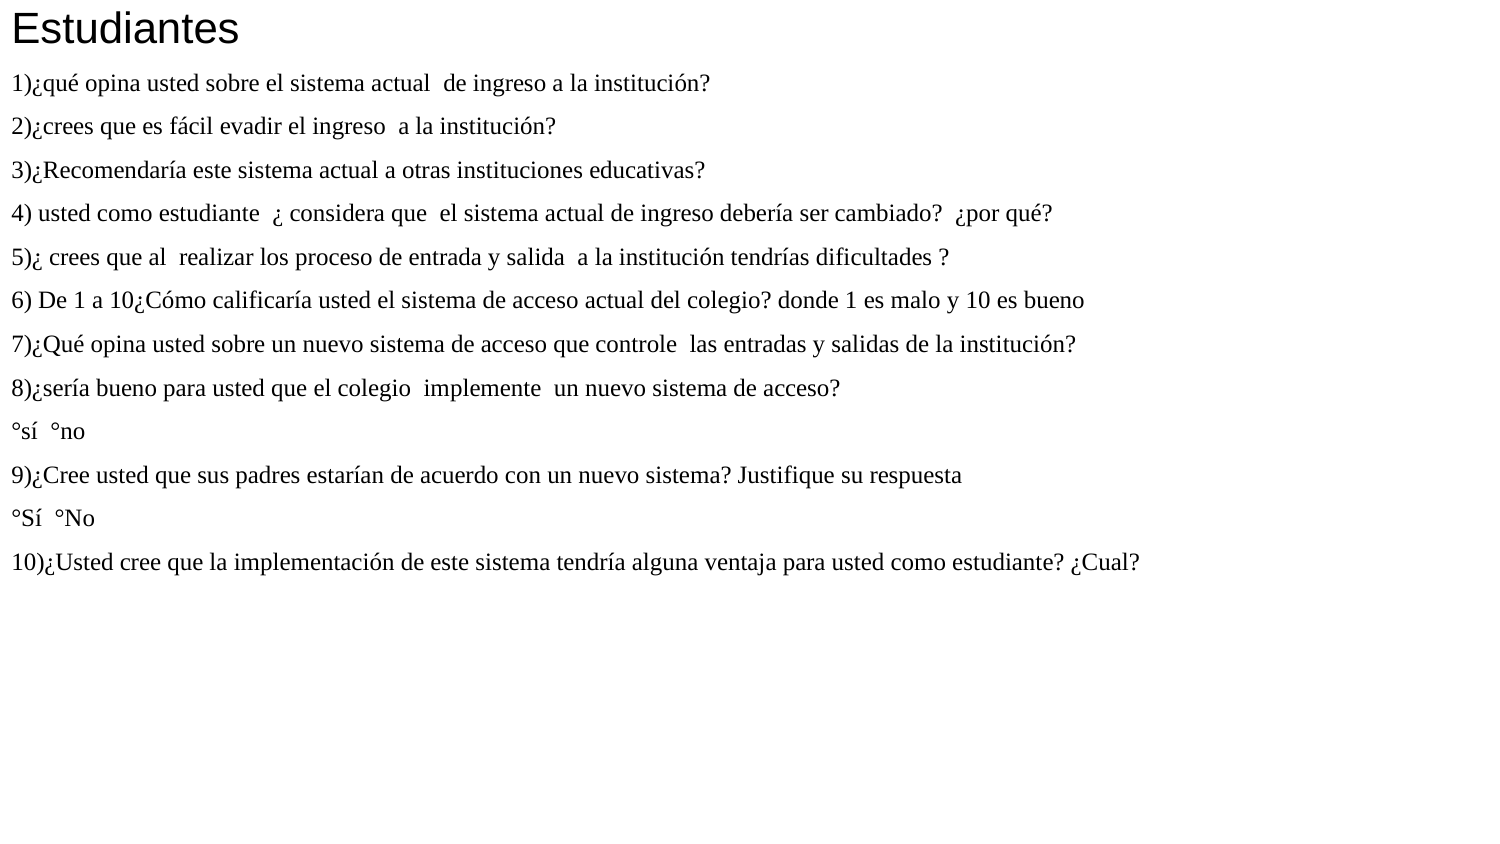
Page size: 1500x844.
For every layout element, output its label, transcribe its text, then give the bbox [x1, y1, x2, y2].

list Estudiantes 1)¿qué opina usted sobre el sistema actual de ingreso a la institución? 2)¿crees que es fácil evadir el ingreso a la institución? 3)¿Recomendaría este sistema actual a otras instituciones educativas? 4) usted como estudiante ¿ considera que el sistema actual de ingreso debería ser cambiado? ¿por qué? 5)¿ crees que al realizar los proceso de entrada y salida a la institución tendrías dificultades ? 6) De 1 a 10¿Cómo calificaría usted el sistema de acceso actual del colegio? donde 1 es malo y 10 es bueno 7)¿Qué opina usted sobre un nuevo sistema de acceso que controle las entradas y salidas de la institución? 8)¿sería bueno para usted que el colegio implemente un nuevo sistema de acceso? °sí °no 9)¿Cree usted que sus padres estarían de acuerdo con un nuevo sistema? Justifique su respuesta °Sí °No 10)¿Usted cree que la implementación de este sistema tendría alguna ventaja para usted como estudiante? ¿Cual? [0, 0, 1500, 844]
